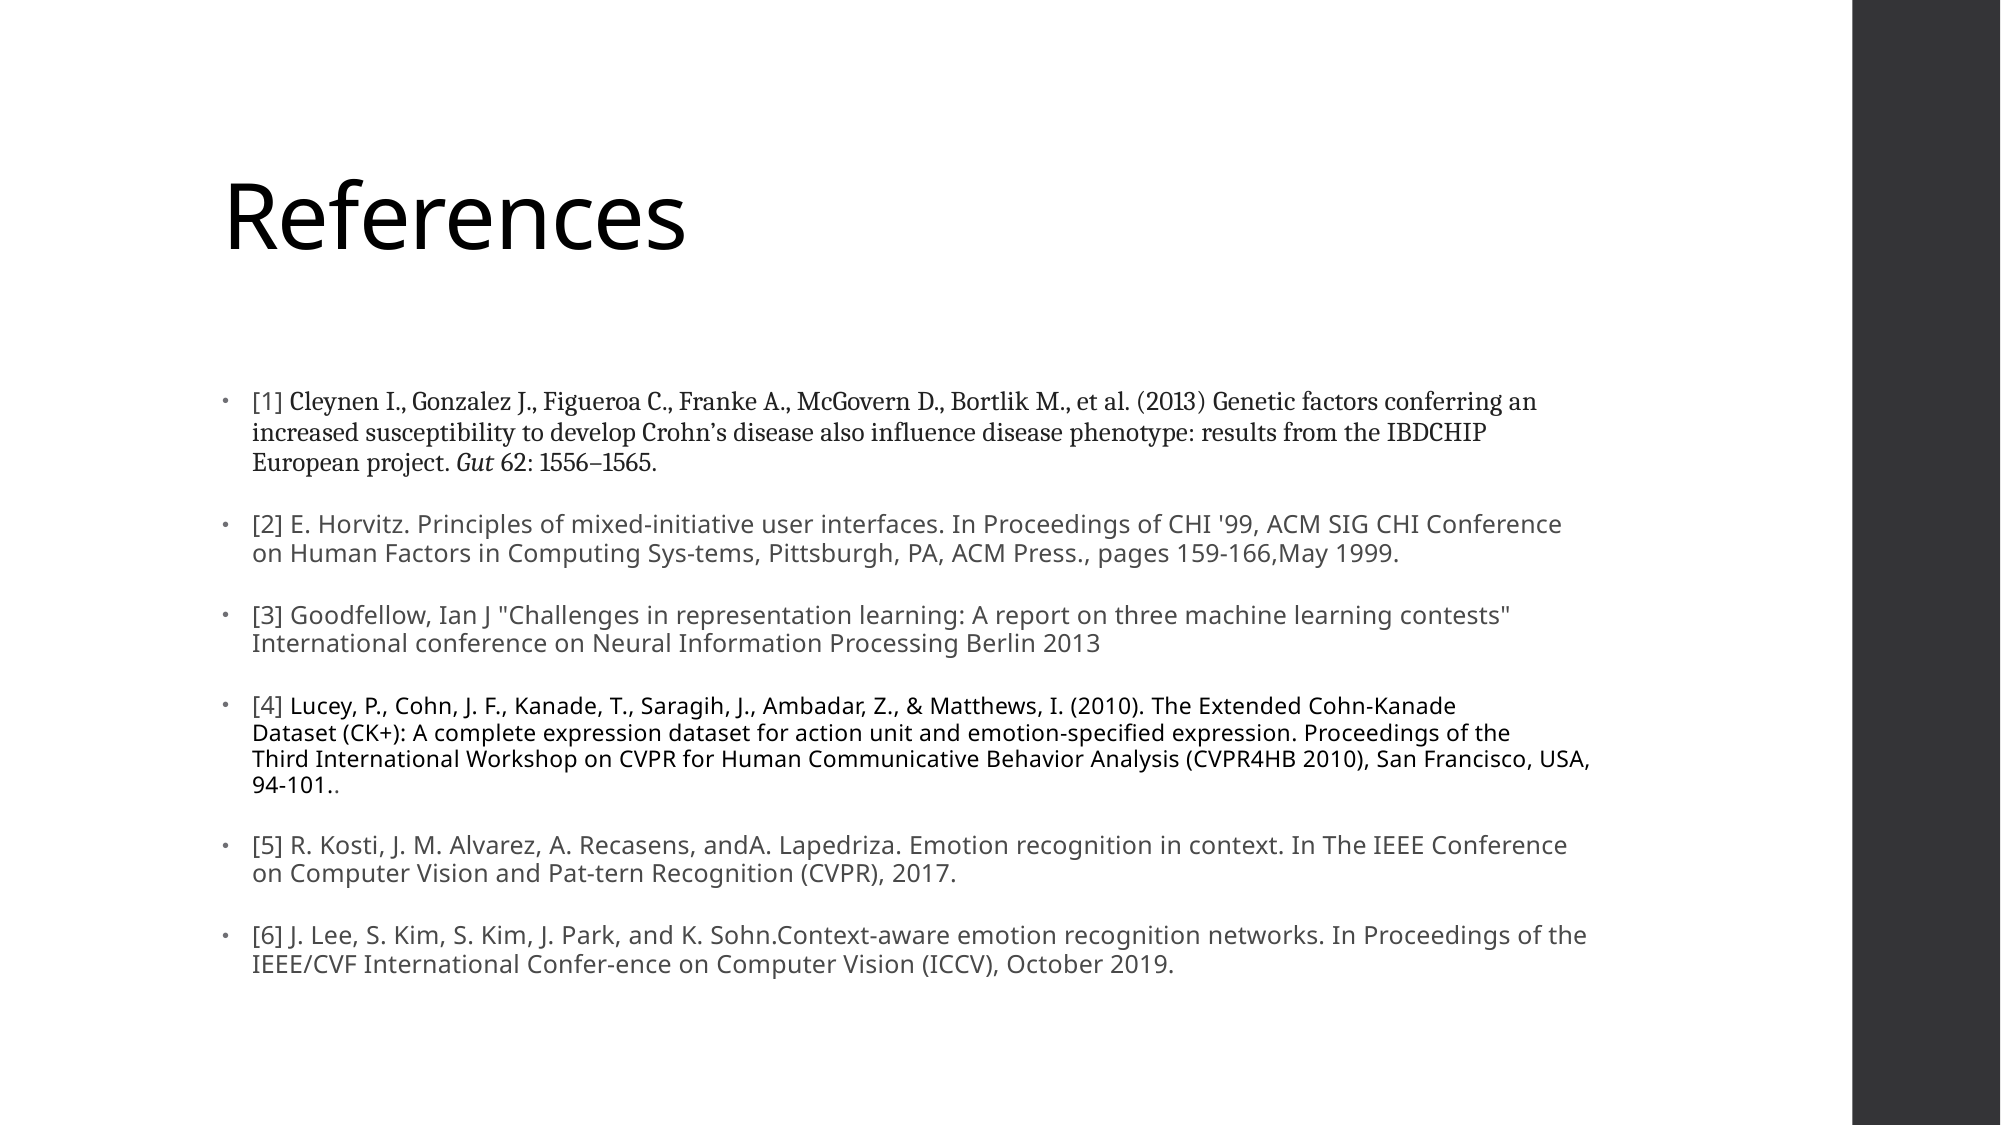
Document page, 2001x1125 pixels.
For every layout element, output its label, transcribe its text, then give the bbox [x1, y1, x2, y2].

title References [206, 60, 1797, 278]
list [1] Cleynen I., Gonzalez J., Figueroa C., Franke A., McGovern D., Bortlik M., et al. (2013) Genetic factors conferring an increased susceptibility to develop Crohn’s disease also influence disease phenotype: results from the IBDCHIP European project. Gut 62: 1556–1565. [2] E. Horvitz. Principles of mixed-initiative user interfaces. In Proceedings of CHI '99, ACM SIG CHI Conference on Human Factors in Computing Sys-tems, Pittsburgh, PA, ACM Press., pages 159-166,May 1999. [3] Goodfellow, Ian J "Challenges in representation learning: A report on three machine learning contests" International conference on Neural Information Processing Berlin 2013 [4] Lucey, P., Cohn, J. F., Kanade, T., Saragih, J., Ambadar, Z., & Matthews, I. (2010). The Extended Cohn-Kanade Dataset (CK+): A complete expression dataset for action unit and emotion-specified expression. Proceedings of the Third International Workshop on CVPR for Human Communicative Behavior Analysis (CVPR4HB 2010), San Francisco, USA, 94-101.. [5] R. Kosti, J. M. Alvarez, A. Recasens, andA. Lapedriza. Emotion recognition in context. In The IEEE Conference on Computer Vision and Pat-tern Recognition (CVPR), 2017. [6] J. Lee, S. Kim, S. Kim, J. Park, and K. Sohn.Context-aware emotion recognition networks. In Proceedings of the IEEE/CVF International Confer-ence on Computer Vision (ICCV), October 2019. [206, 299, 1617, 1014]
